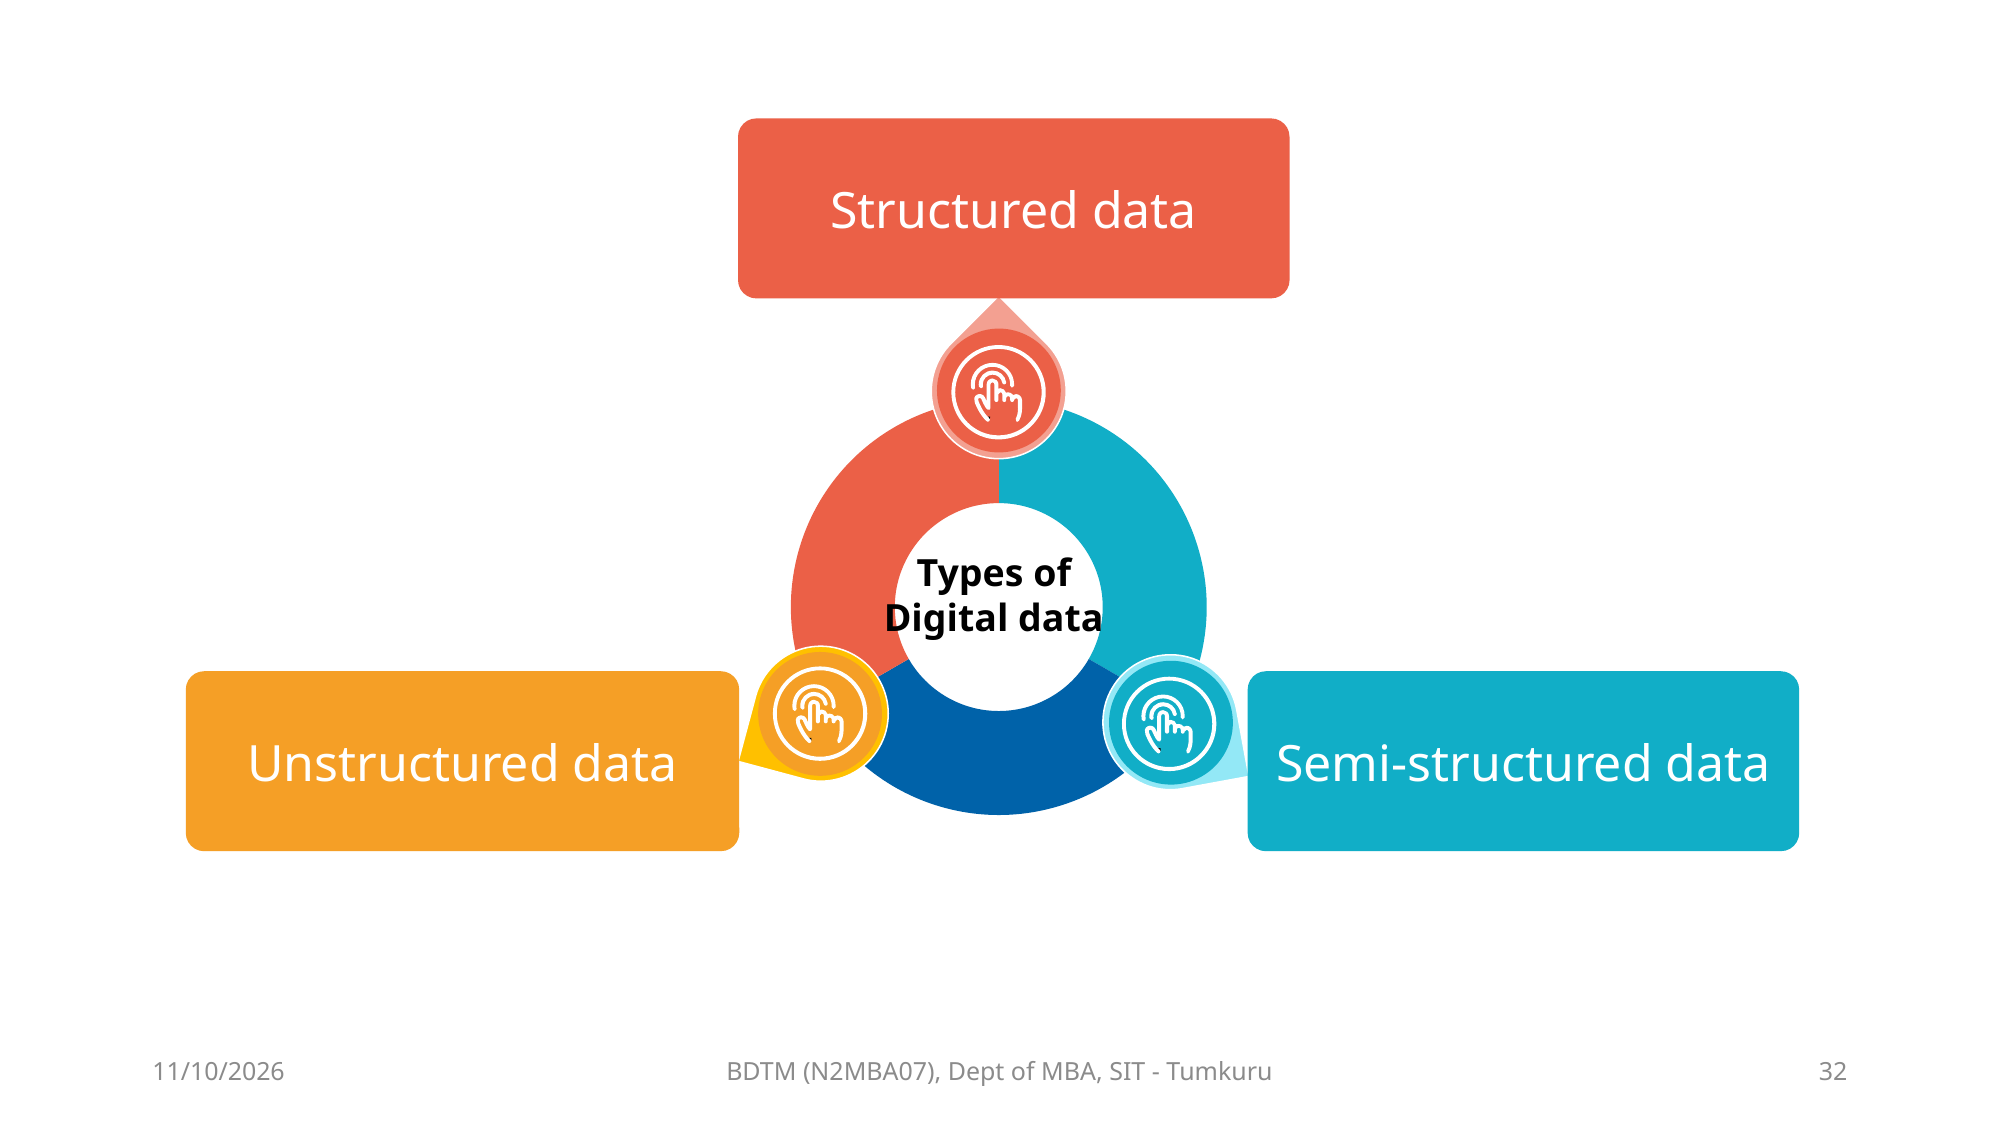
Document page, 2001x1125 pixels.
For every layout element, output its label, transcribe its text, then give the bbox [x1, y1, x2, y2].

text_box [1102, 654, 1238, 790]
text_box Structured data [736, 117, 1291, 300]
slide_number 32 [1412, 1042, 1863, 1103]
chart [710, 390, 1287, 824]
footer BDTM (N2MBA07), Dept of MBA, SIT - Tumkuru [662, 1042, 1338, 1103]
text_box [951, 345, 1046, 440]
text_box Semi-structured data [1246, 670, 1801, 853]
text_box Unstructured data [184, 670, 741, 853]
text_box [772, 666, 868, 761]
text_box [931, 323, 1067, 459]
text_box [1121, 676, 1217, 772]
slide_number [137, 1042, 588, 1103]
